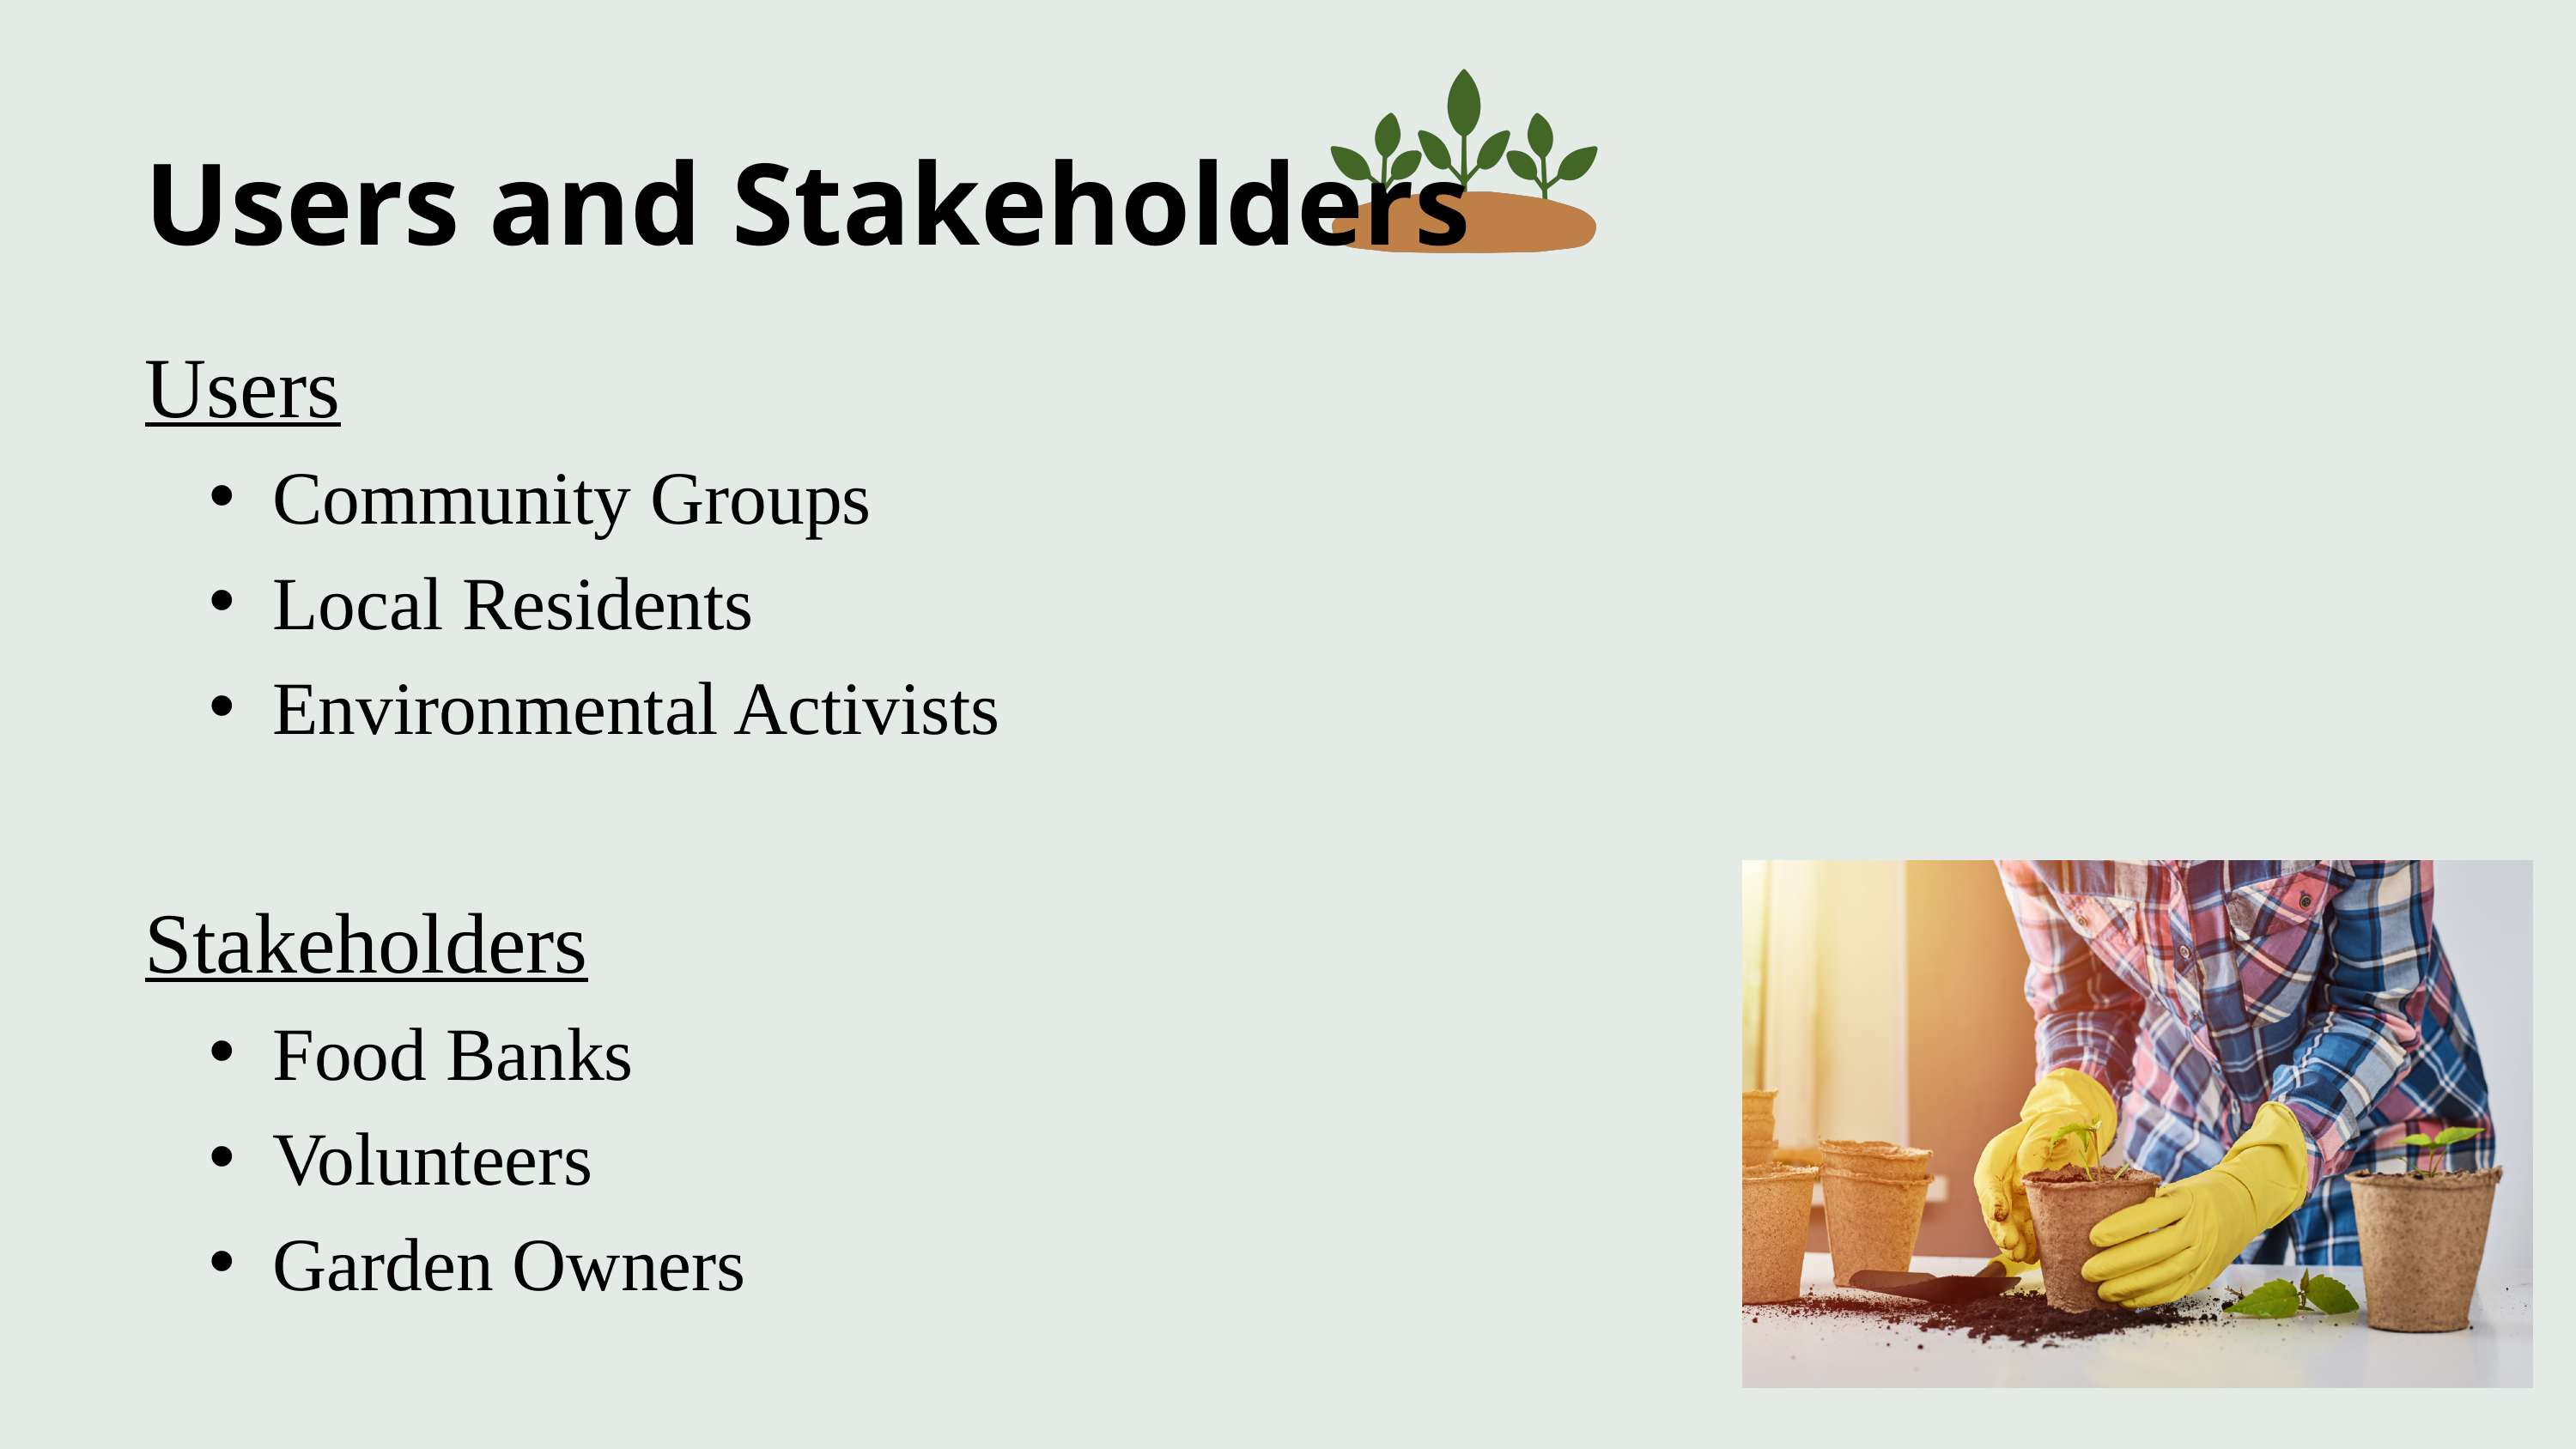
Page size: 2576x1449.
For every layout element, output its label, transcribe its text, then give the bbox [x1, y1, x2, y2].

text_box [1741, 860, 2533, 1388]
text_box [1330, 69, 1598, 110]
text_box Users Community Groups Local Residents Environmental Activists Stakeholders Food Banks Volunteers Garden Owners [144, 313, 2432, 1306]
text_box Users and Stakeholders [144, 110, 1893, 268]
